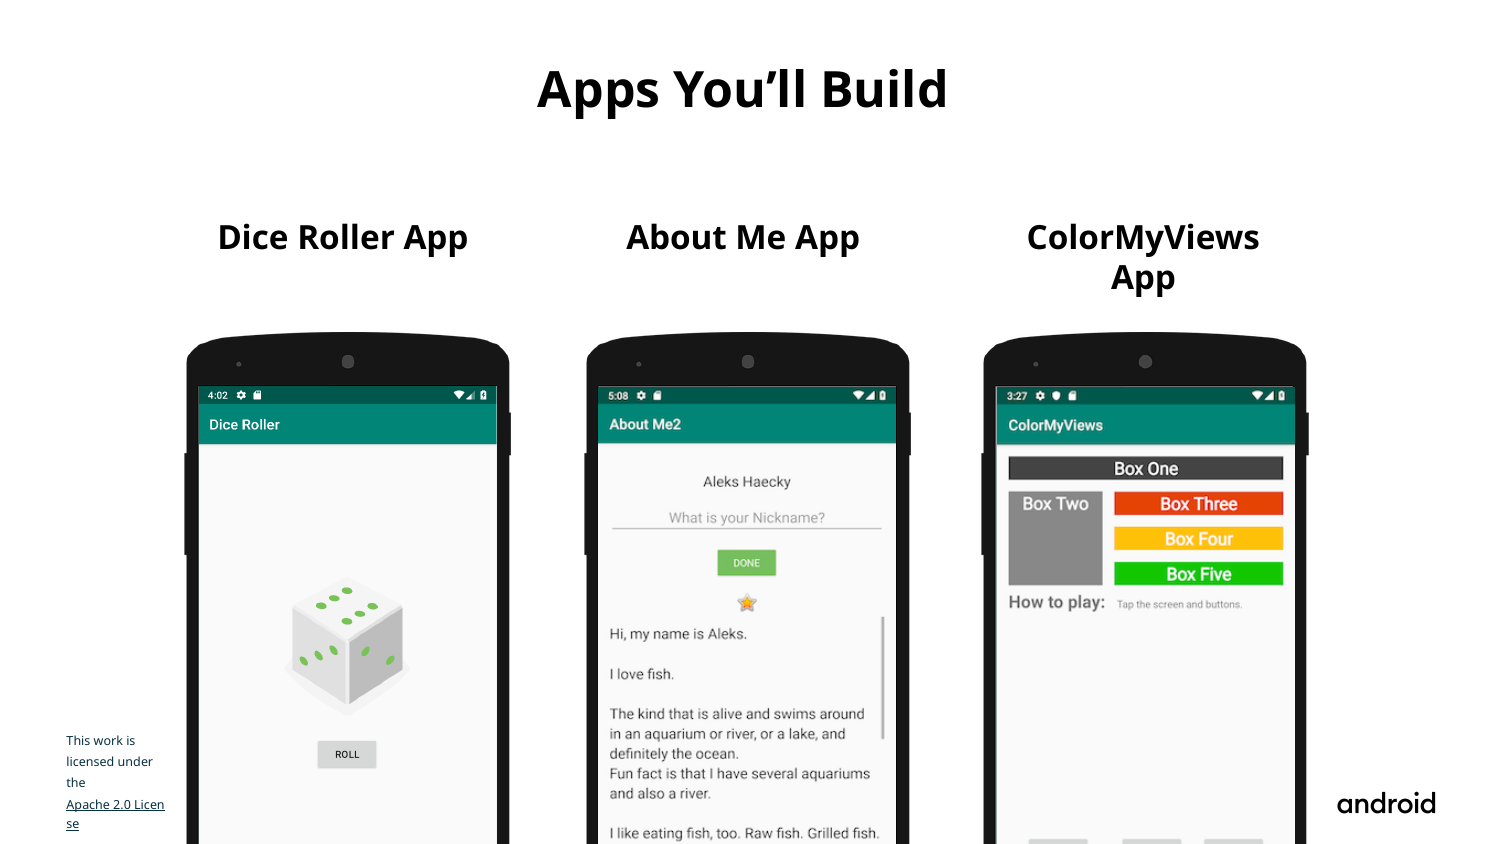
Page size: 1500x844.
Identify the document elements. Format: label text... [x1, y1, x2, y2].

title Dice Roller App [196, 200, 490, 282]
picture [574, 332, 917, 844]
picture [972, 332, 1315, 844]
picture [174, 332, 517, 844]
picture [1334, 788, 1438, 817]
title About Me App [596, 200, 890, 282]
title ColorMyViews App [996, 200, 1291, 282]
title Apps You’ll Build [49, 42, 1438, 163]
